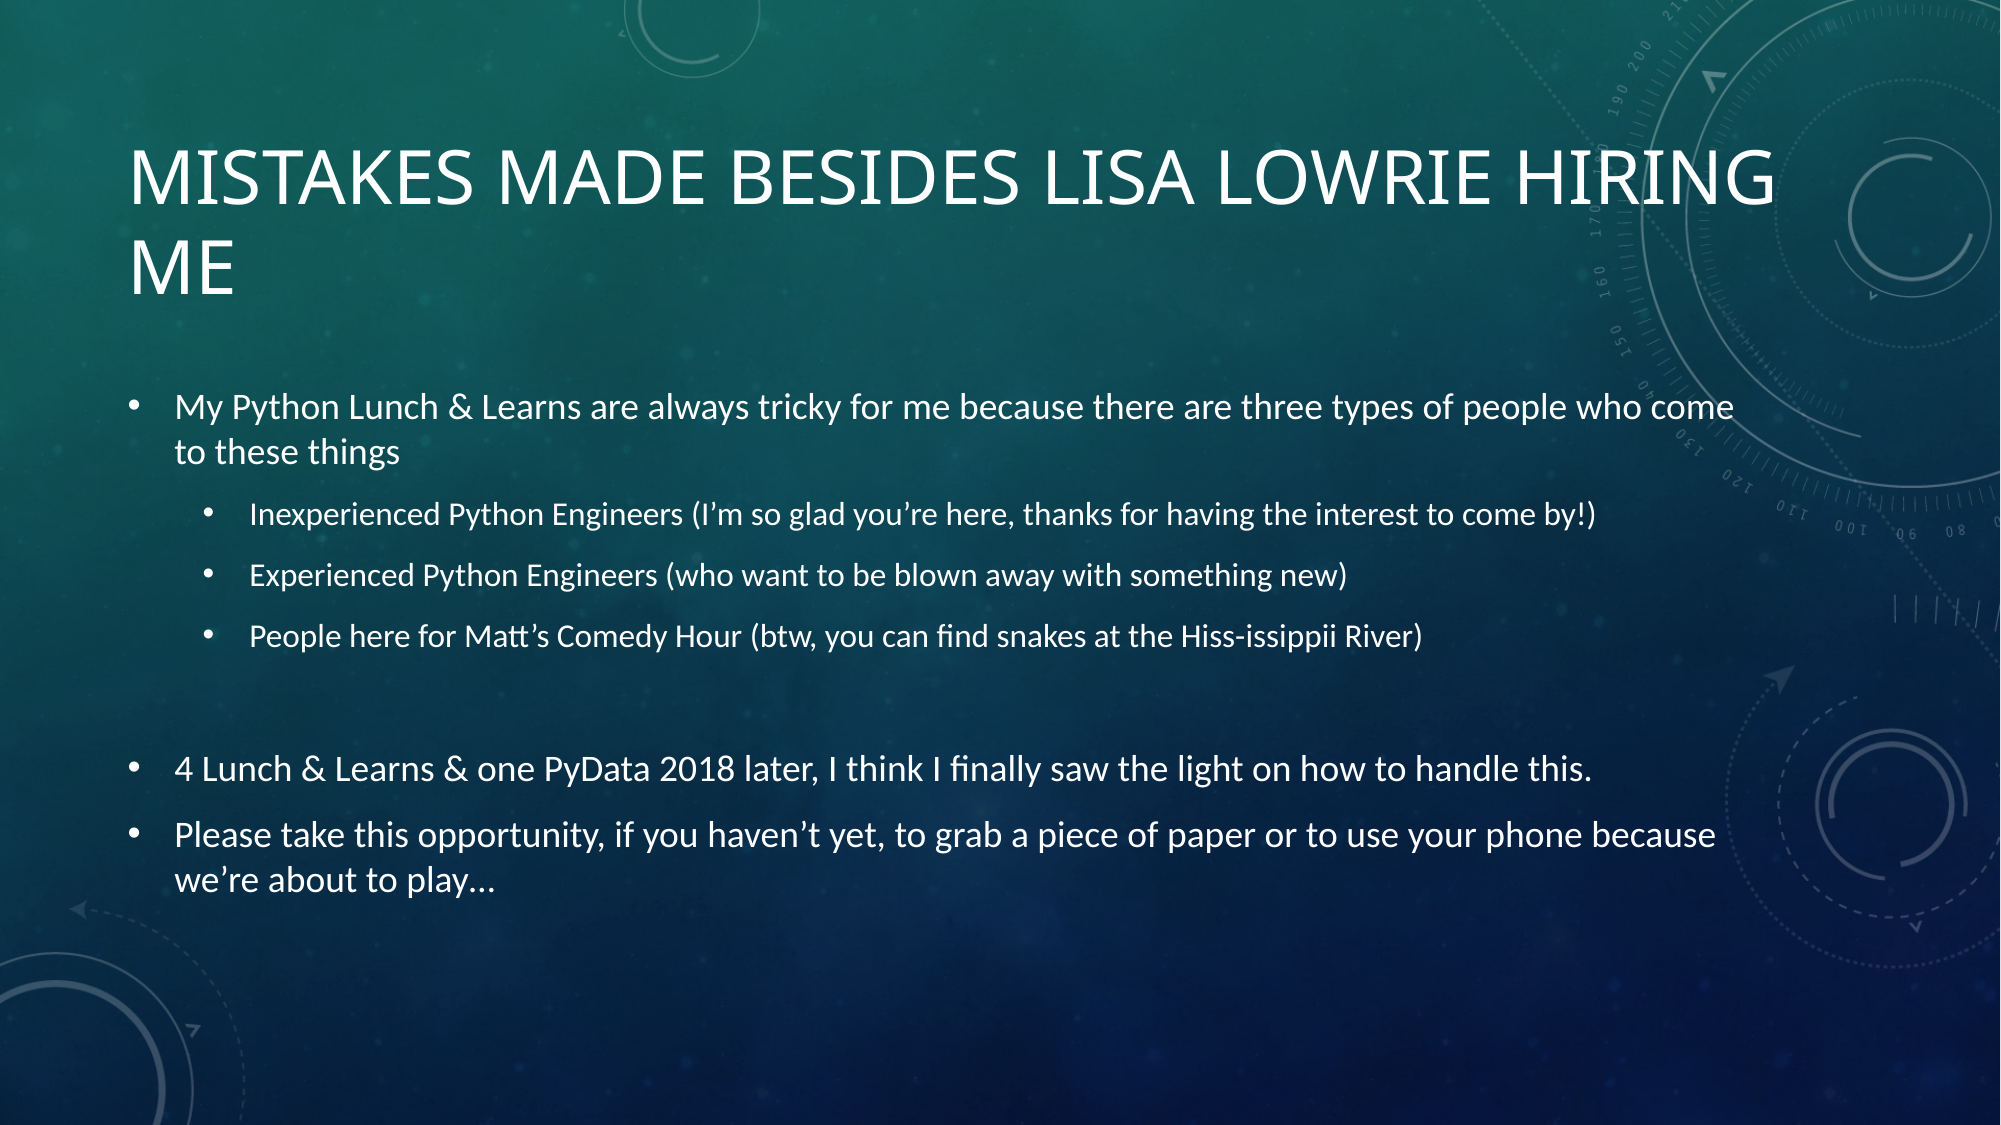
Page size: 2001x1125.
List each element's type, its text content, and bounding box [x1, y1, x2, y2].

title Mistakes made besides lisa lowrie hiring me [112, 99, 1880, 339]
list My Python Lunch & Learns are always tricky for me because there are three types of people who come to these things Inexperienced Python Engineers (I’m so glad you’re here, thanks for having the interest to come by!) Experienced Python Engineers (who want to be blown away with something new) People here for Matt’s Comedy Hour (btw, you can find snakes at the Hiss-issippii River) 4 Lunch & Learns & one PyData 2018 later, I think I finally saw the light on how to handle this. Please take this opportunity, if you haven’t yet, to grab a piece of paper or to use your phone because we’re about to play… [112, 351, 1775, 997]
picture [0, 0, 2001, 1125]
